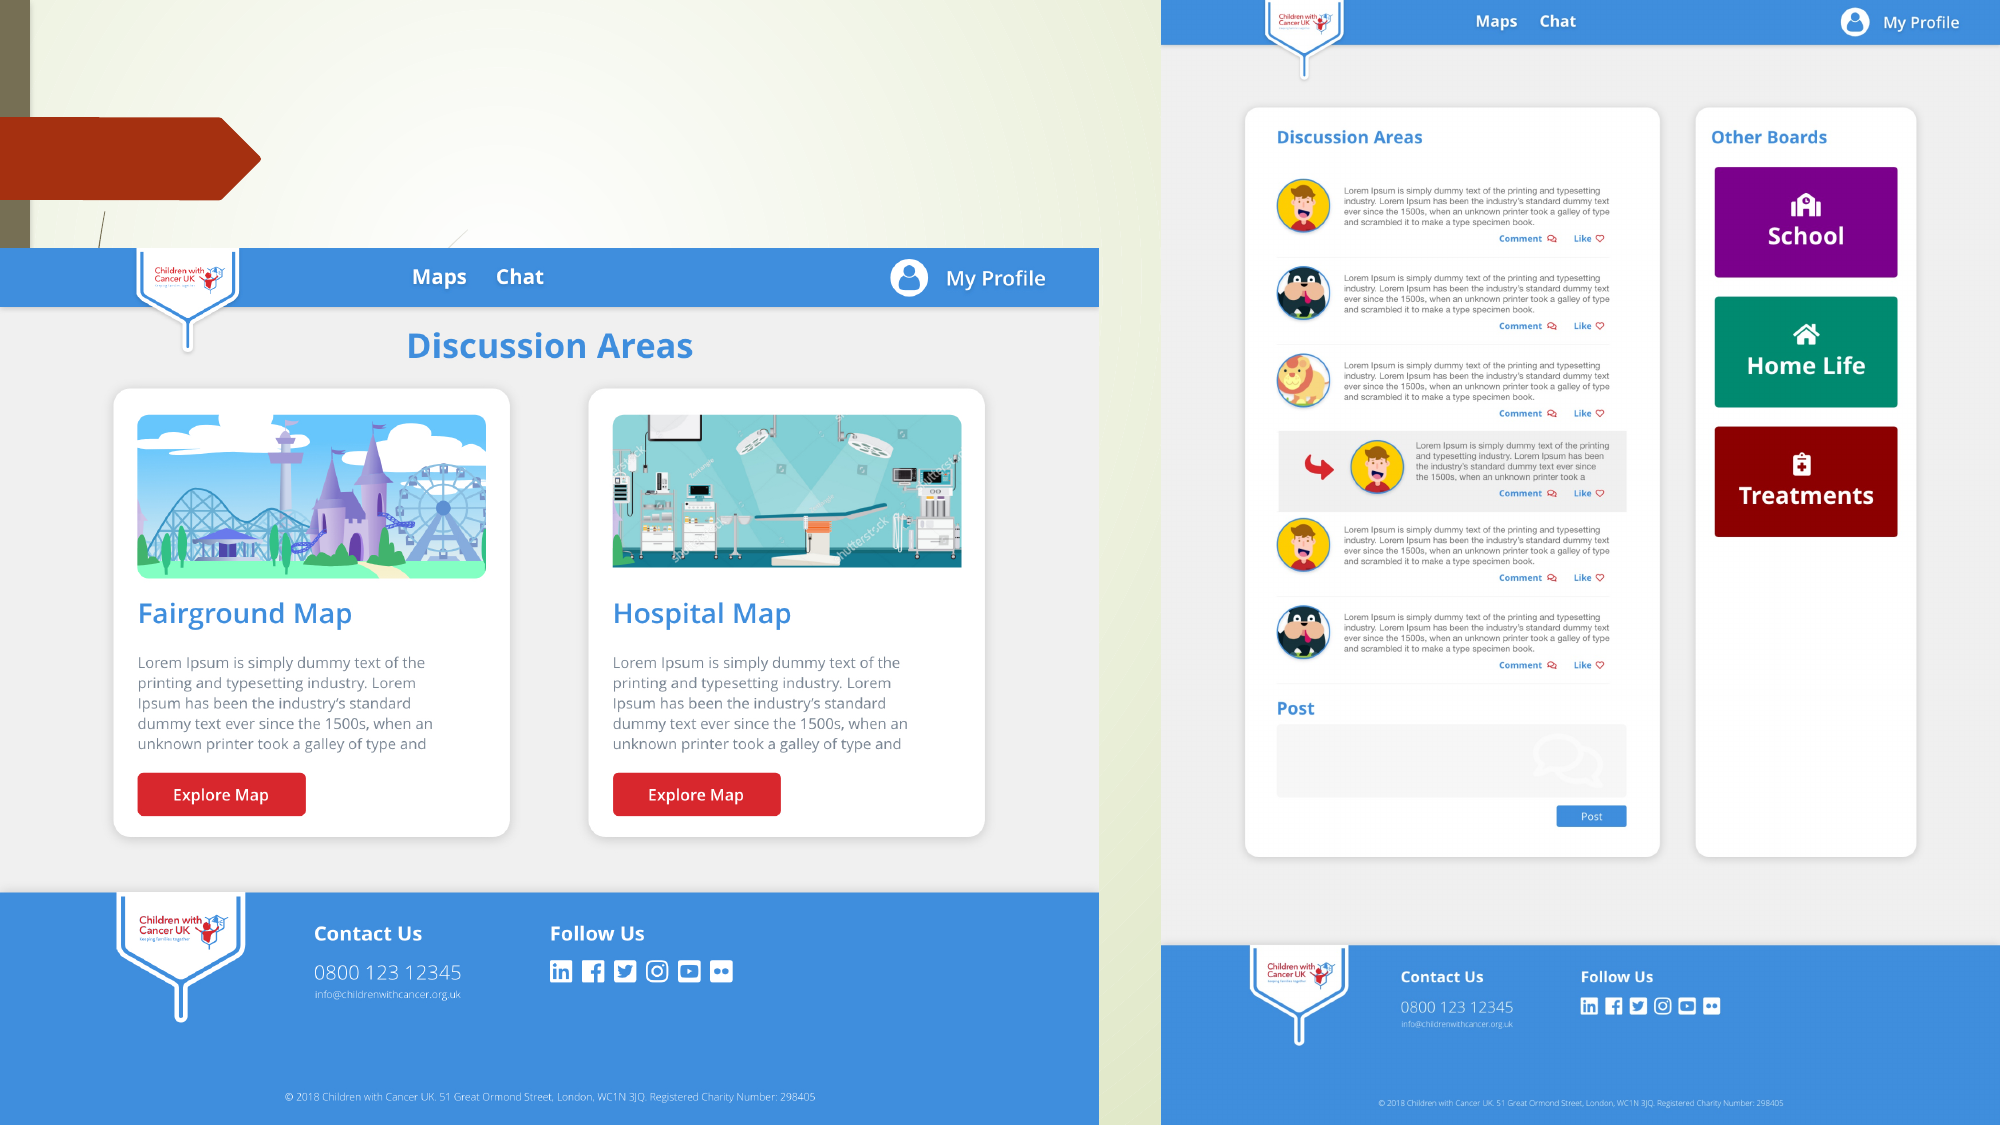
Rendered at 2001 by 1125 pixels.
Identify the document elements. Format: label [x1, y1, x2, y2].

picture [1161, 0, 2000, 1125]
list [0, 248, 1100, 1125]
